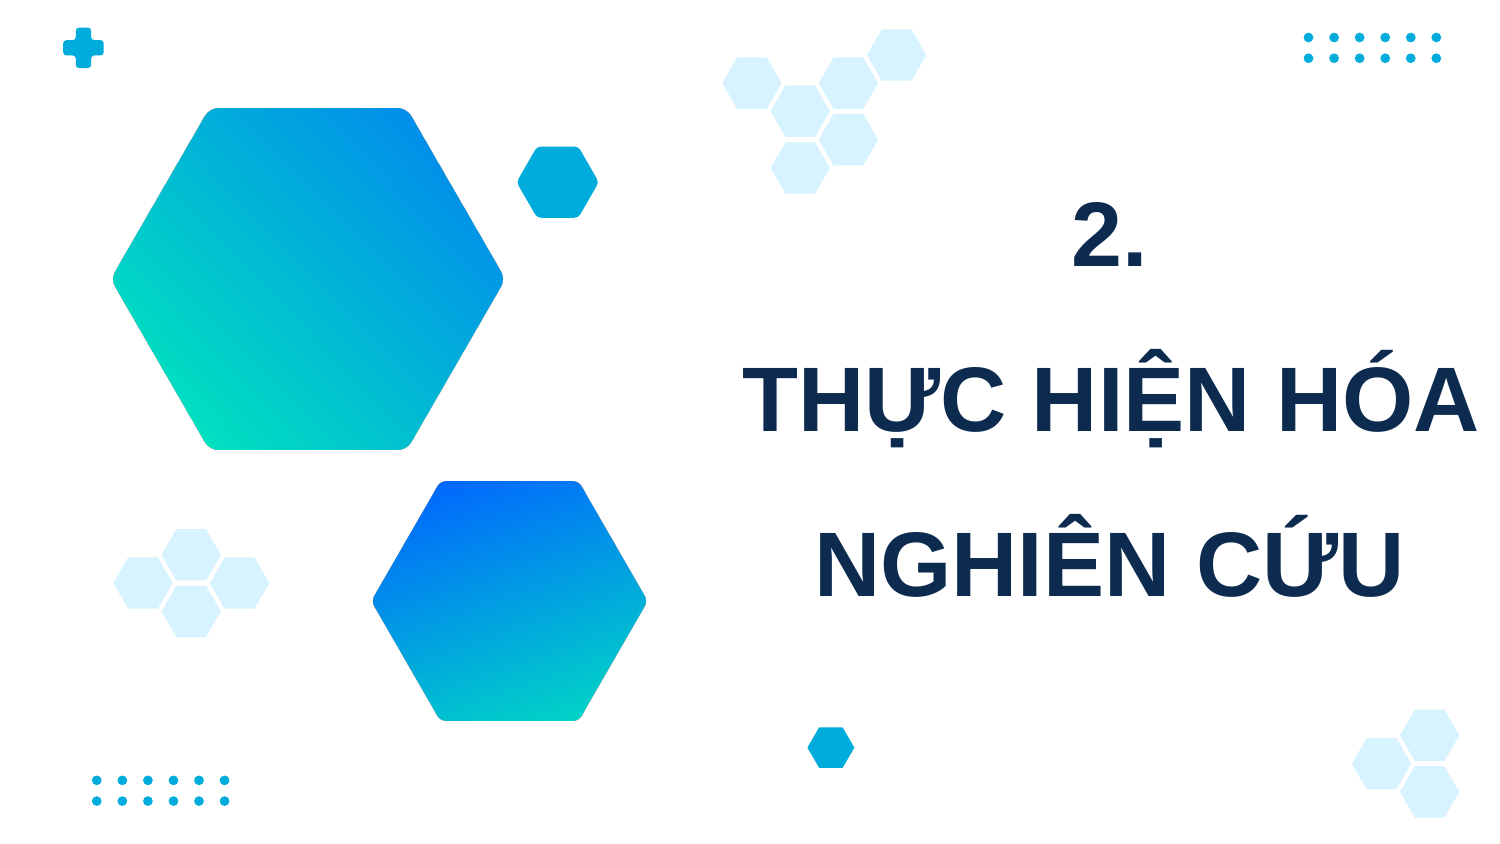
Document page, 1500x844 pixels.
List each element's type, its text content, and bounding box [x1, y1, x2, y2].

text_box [113, 528, 119, 638]
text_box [722, 29, 927, 194]
text_box [807, 727, 855, 768]
title 2. THỰC HIỆN HÓA NGHIÊN CỨU [719, 104, 1500, 701]
picture [113, 108, 677, 722]
text_box [521, 146, 595, 174]
